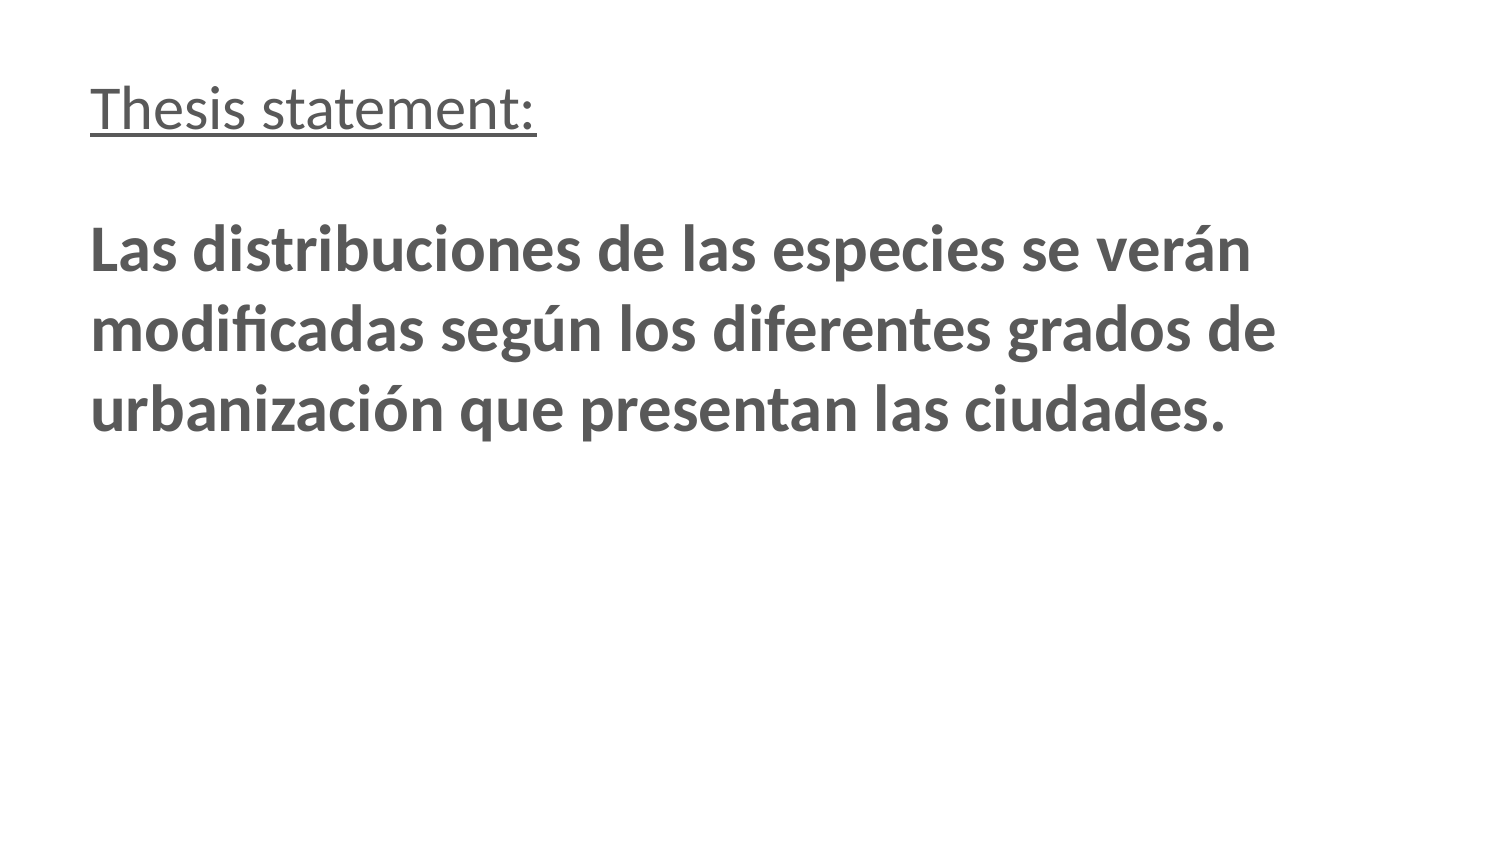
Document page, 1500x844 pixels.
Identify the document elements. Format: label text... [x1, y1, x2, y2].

title Thesis statement: [75, 33, 1425, 175]
list Las distribuciones de las especies se verán modificadas según los diferentes grados de urbanización que presentan las ciudades. [75, 196, 1425, 754]
